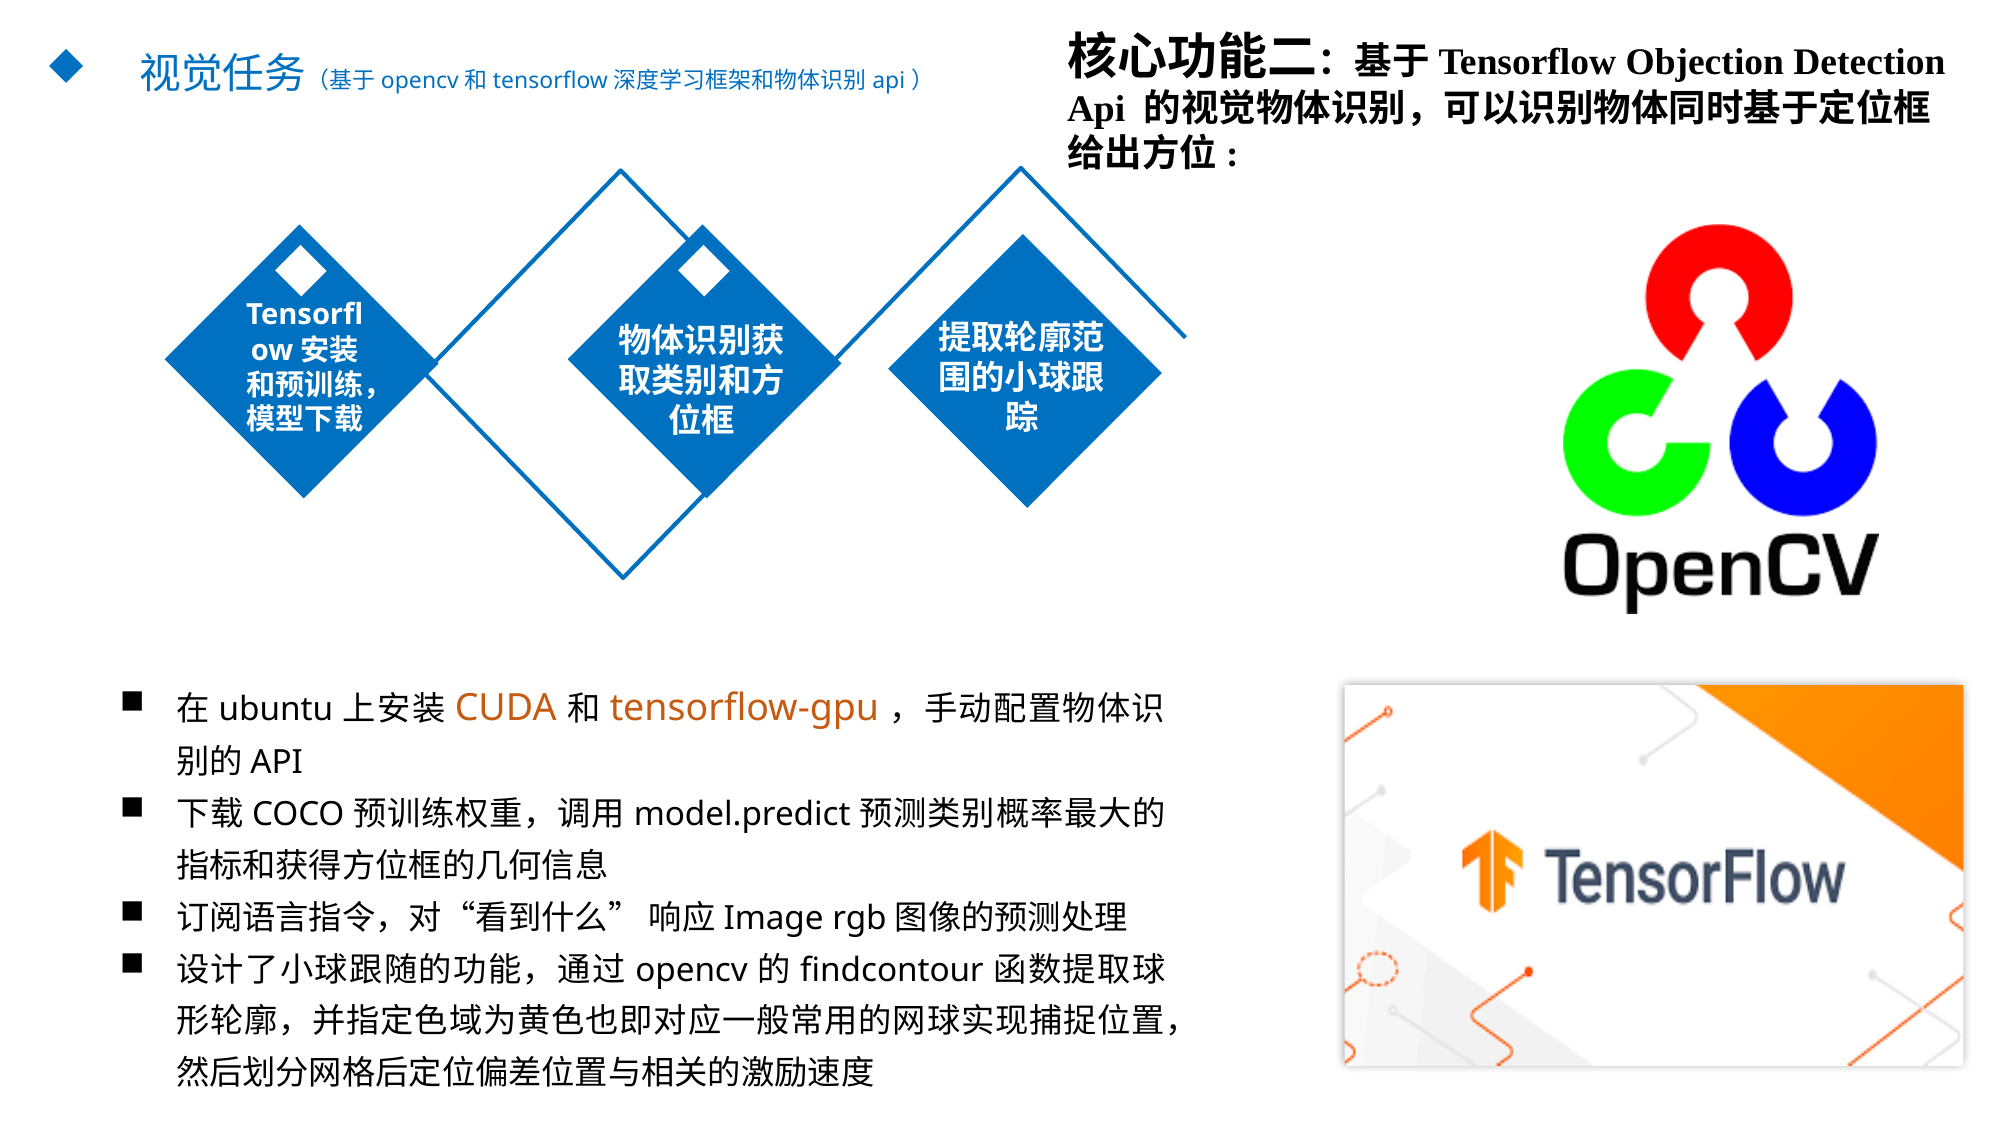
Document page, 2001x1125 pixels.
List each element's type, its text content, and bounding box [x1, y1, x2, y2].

text_box 核心功能二：基于Tensorflow Objection Detection Api 的视觉物体识别，可以识别物体同时基于定位框给出方位: [1052, 16, 1983, 227]
text_box [1343, 685, 1964, 1067]
picture [1562, 224, 1879, 614]
text_box 在ubuntu上安装CUDA和tensorflow-gpu，手动配置物体识别的API 下载COCO预训练权重，调用model.predict预测类别概率最大的指标和获得方位框的几何信息 订阅语言指令，对“看到什么” 响应Image rgb图像的预测处理 设计了小球跟随的功能，通过opencv的findcontour函数提取球形轮廓，并指定色域为黄色也即对应一般常用的网球实现捕捉位置，然后划分网格后定位偏差位置与相关的激励速度 [104, 662, 1181, 1099]
text_box 视觉任务（基于opencv和tensorflow深度学习框架和物体识别api） [30, 39, 1031, 104]
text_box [206, 167, 1186, 578]
